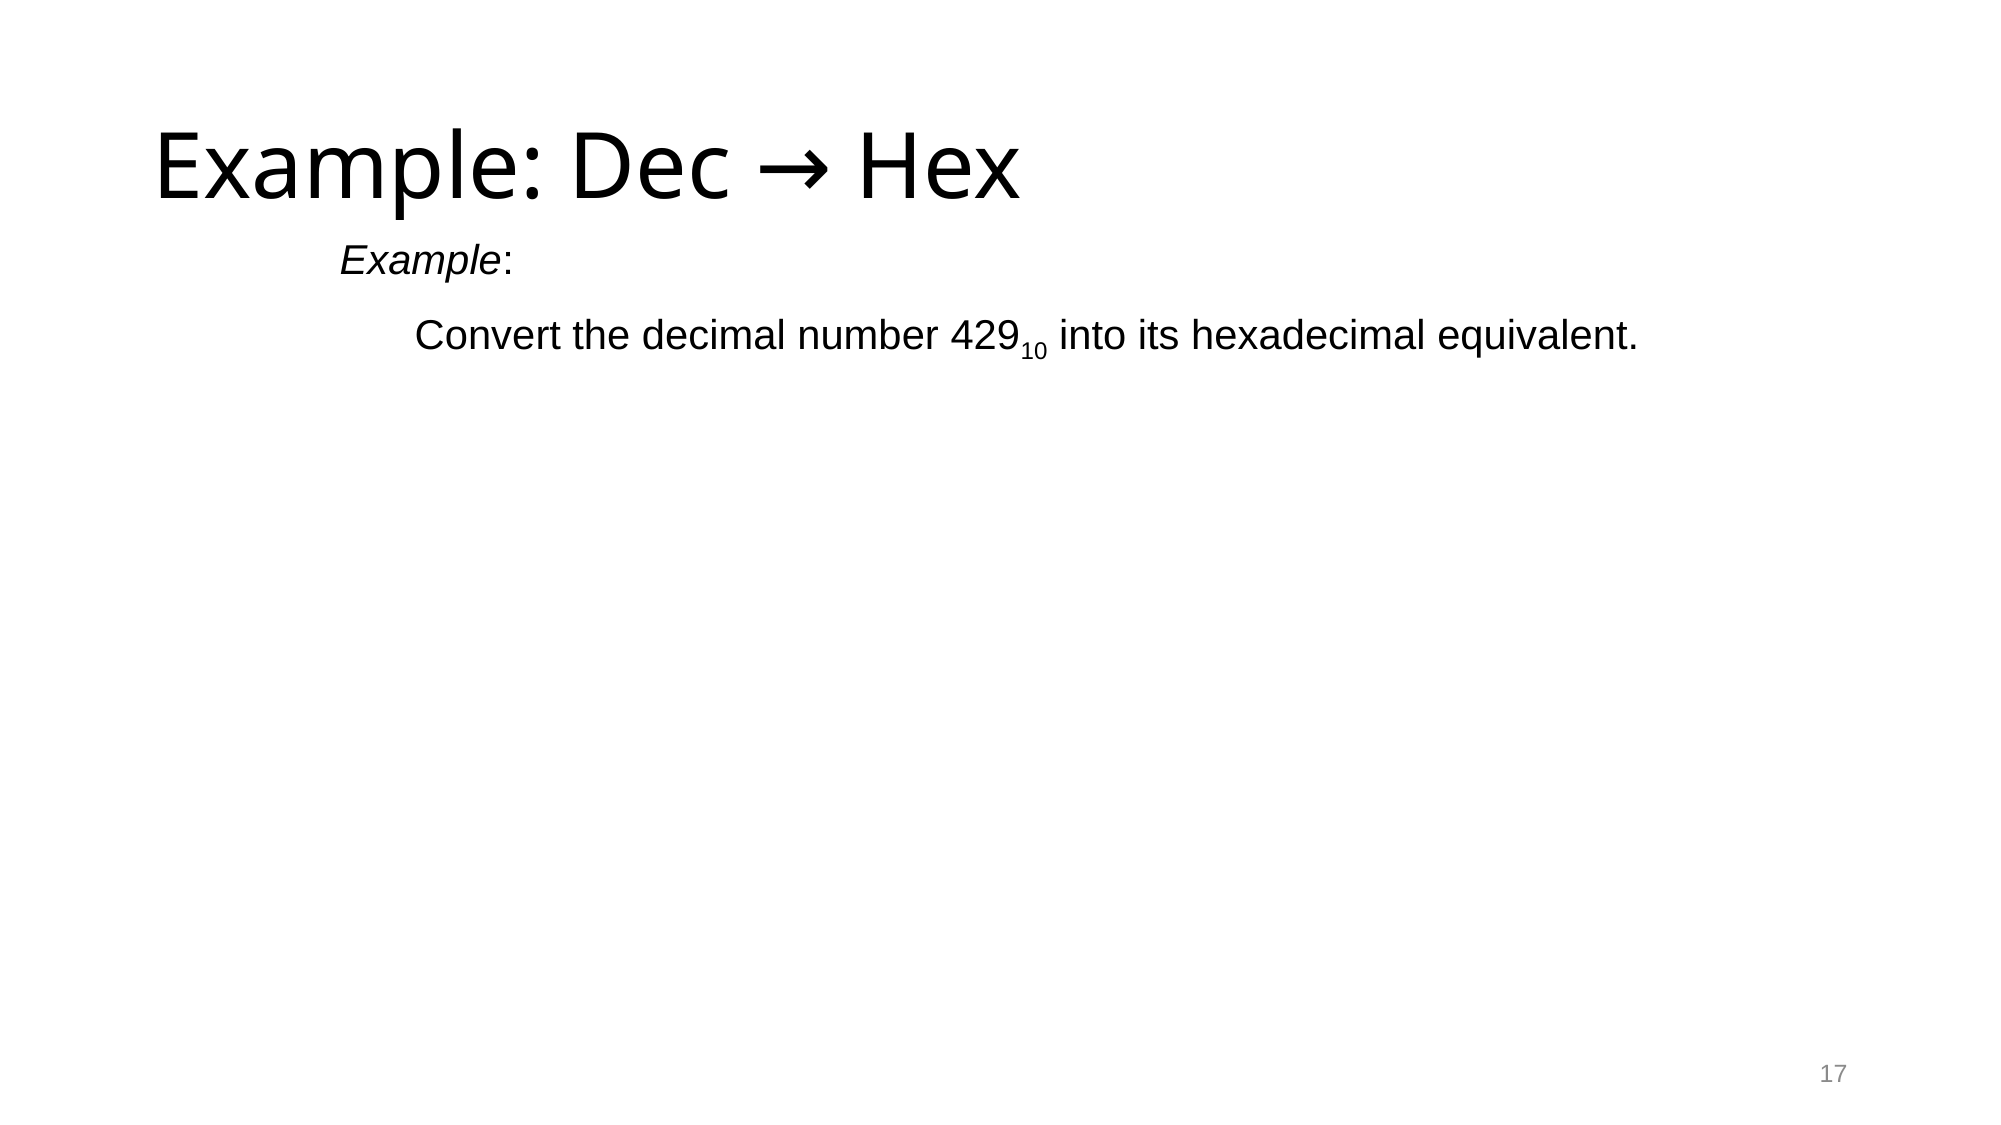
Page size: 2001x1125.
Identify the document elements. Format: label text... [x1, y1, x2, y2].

title Example: Dec → Hex [137, 59, 1863, 278]
text_box Example: Convert the decimal number 42910 into its hexadecimal equivalent. [324, 224, 1675, 372]
slide_number 17 [1412, 1042, 1863, 1103]
